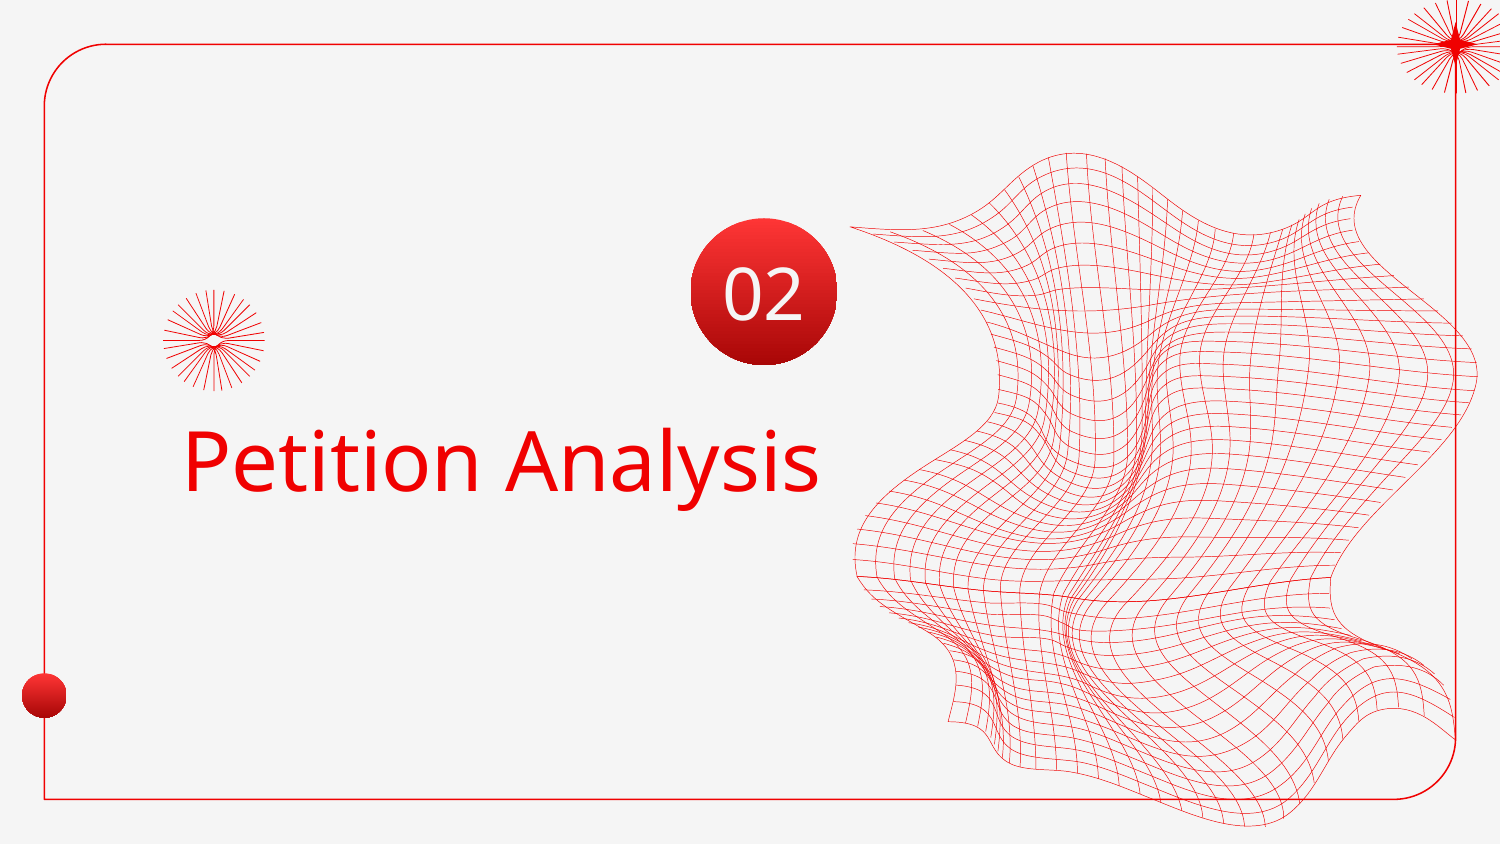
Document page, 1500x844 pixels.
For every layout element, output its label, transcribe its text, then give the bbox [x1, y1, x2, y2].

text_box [162, 289, 265, 392]
text_box [701, 330, 827, 366]
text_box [846, 0, 1500, 844]
text_box [700, 218, 827, 254]
title Petition Analysis [117, 384, 838, 532]
title 02 [690, 254, 838, 330]
